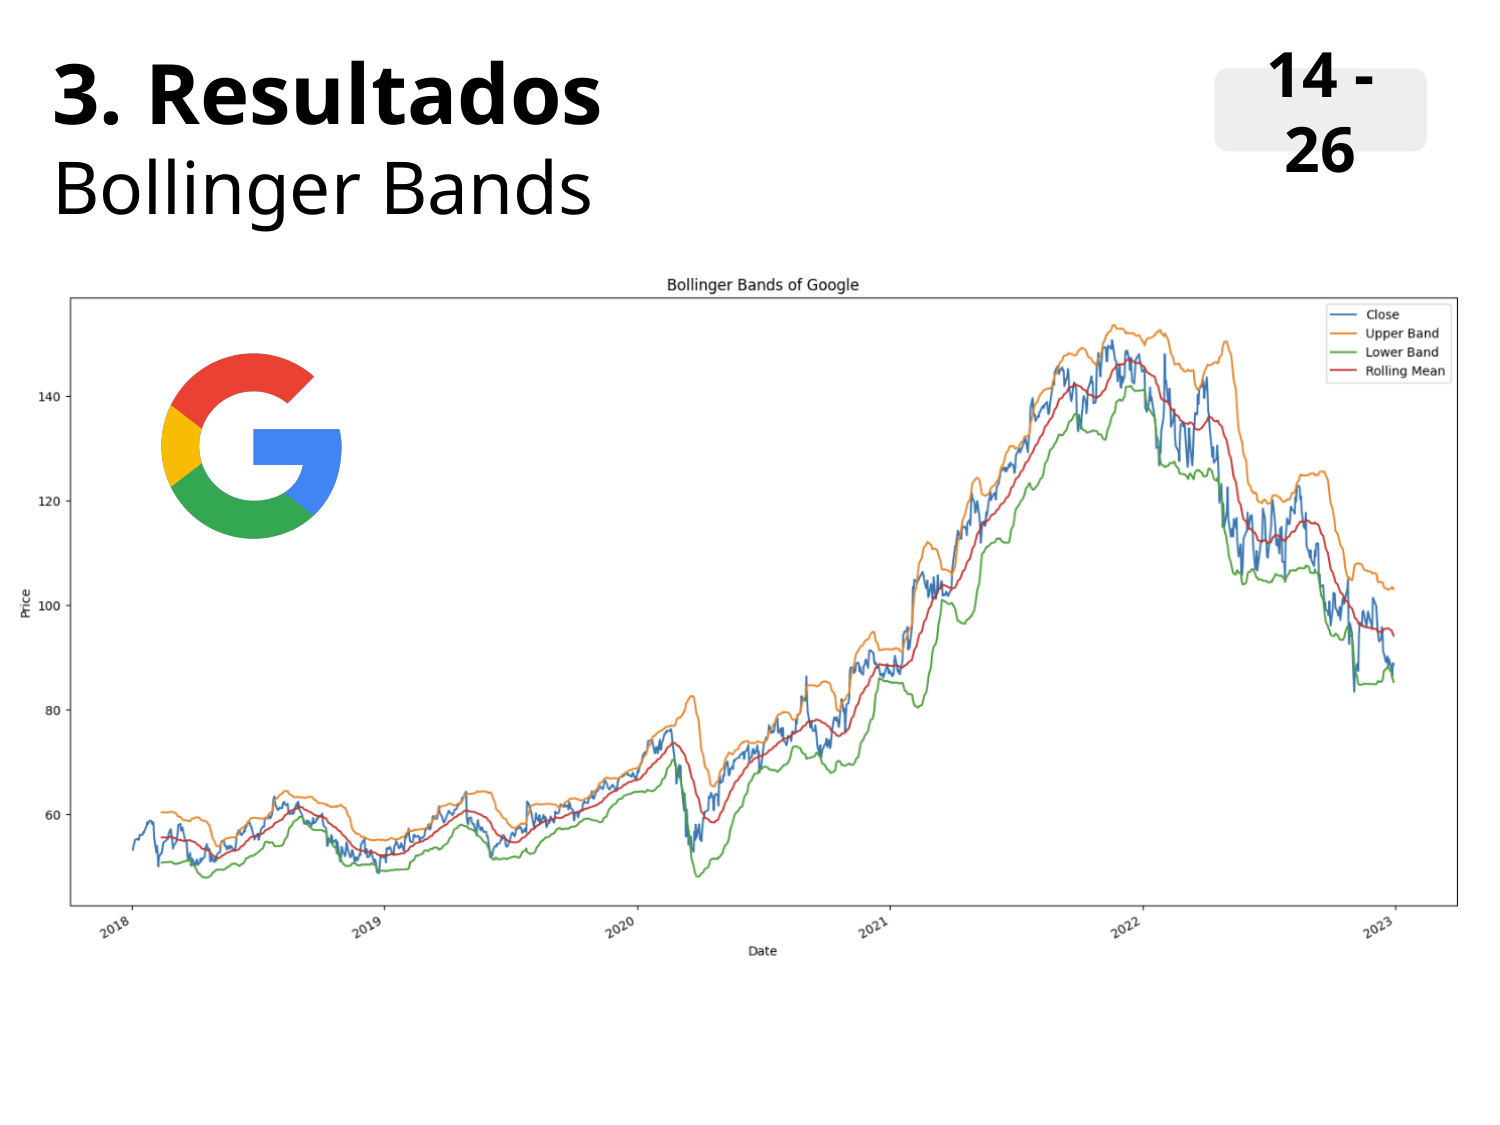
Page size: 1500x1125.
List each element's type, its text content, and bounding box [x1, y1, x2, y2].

text_box 14 - 26 [1214, 68, 1428, 152]
picture [12, 270, 1463, 966]
text_box 3. Resultados Bollinger Bands [37, 26, 1441, 244]
